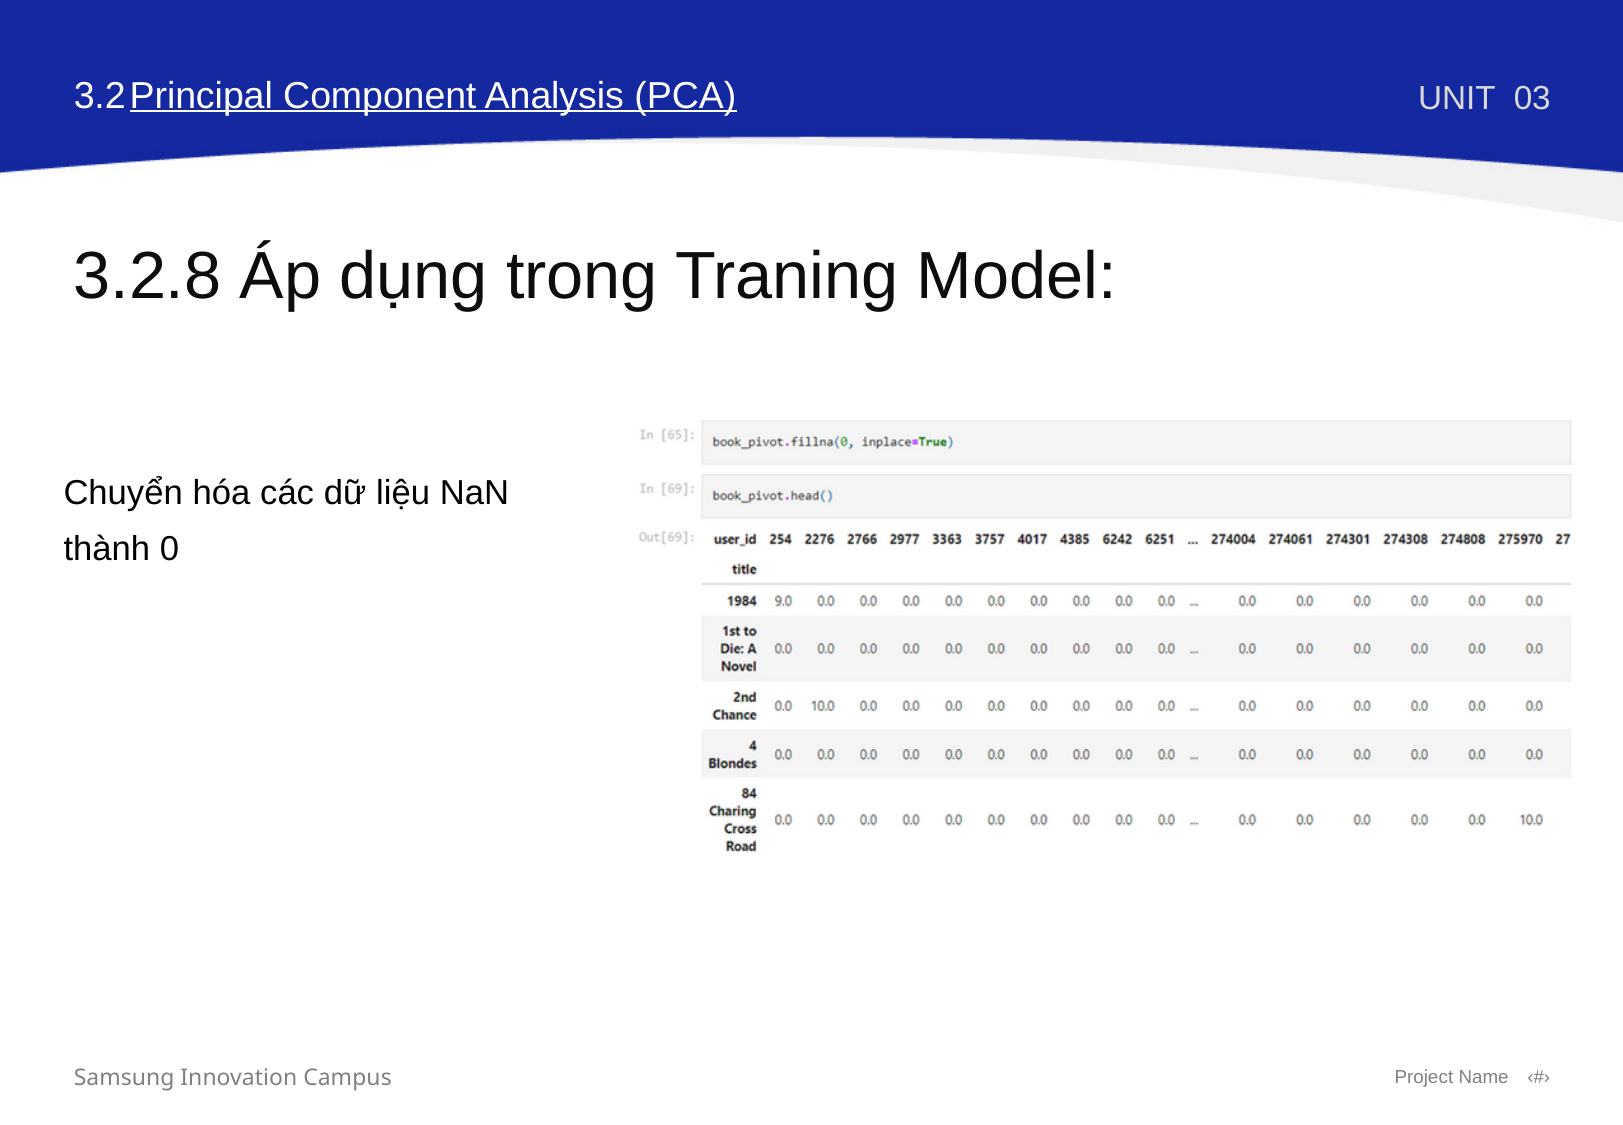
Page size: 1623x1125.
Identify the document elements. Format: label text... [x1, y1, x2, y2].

text_box Principal Component Analysis (PCA) [129, 70, 1252, 116]
text_box Samsung Innovation Campus [73, 1062, 548, 1091]
text_box 3.2 [73, 70, 129, 116]
text_box 3.2.8 Áp dụng trong Traning Model: [73, 231, 1475, 712]
text_box ‹#› [1509, 1064, 1551, 1087]
text_box Chuyển hóa các dữ liệu NaN thành 0 [63, 455, 558, 568]
text_box UNIT [1418, 75, 1523, 116]
text_box 03 [1523, 75, 1551, 116]
text_box [0, 0, 1623, 1125]
text_box Project Name [1123, 1064, 1509, 1087]
text_box [625, 409, 1582, 874]
